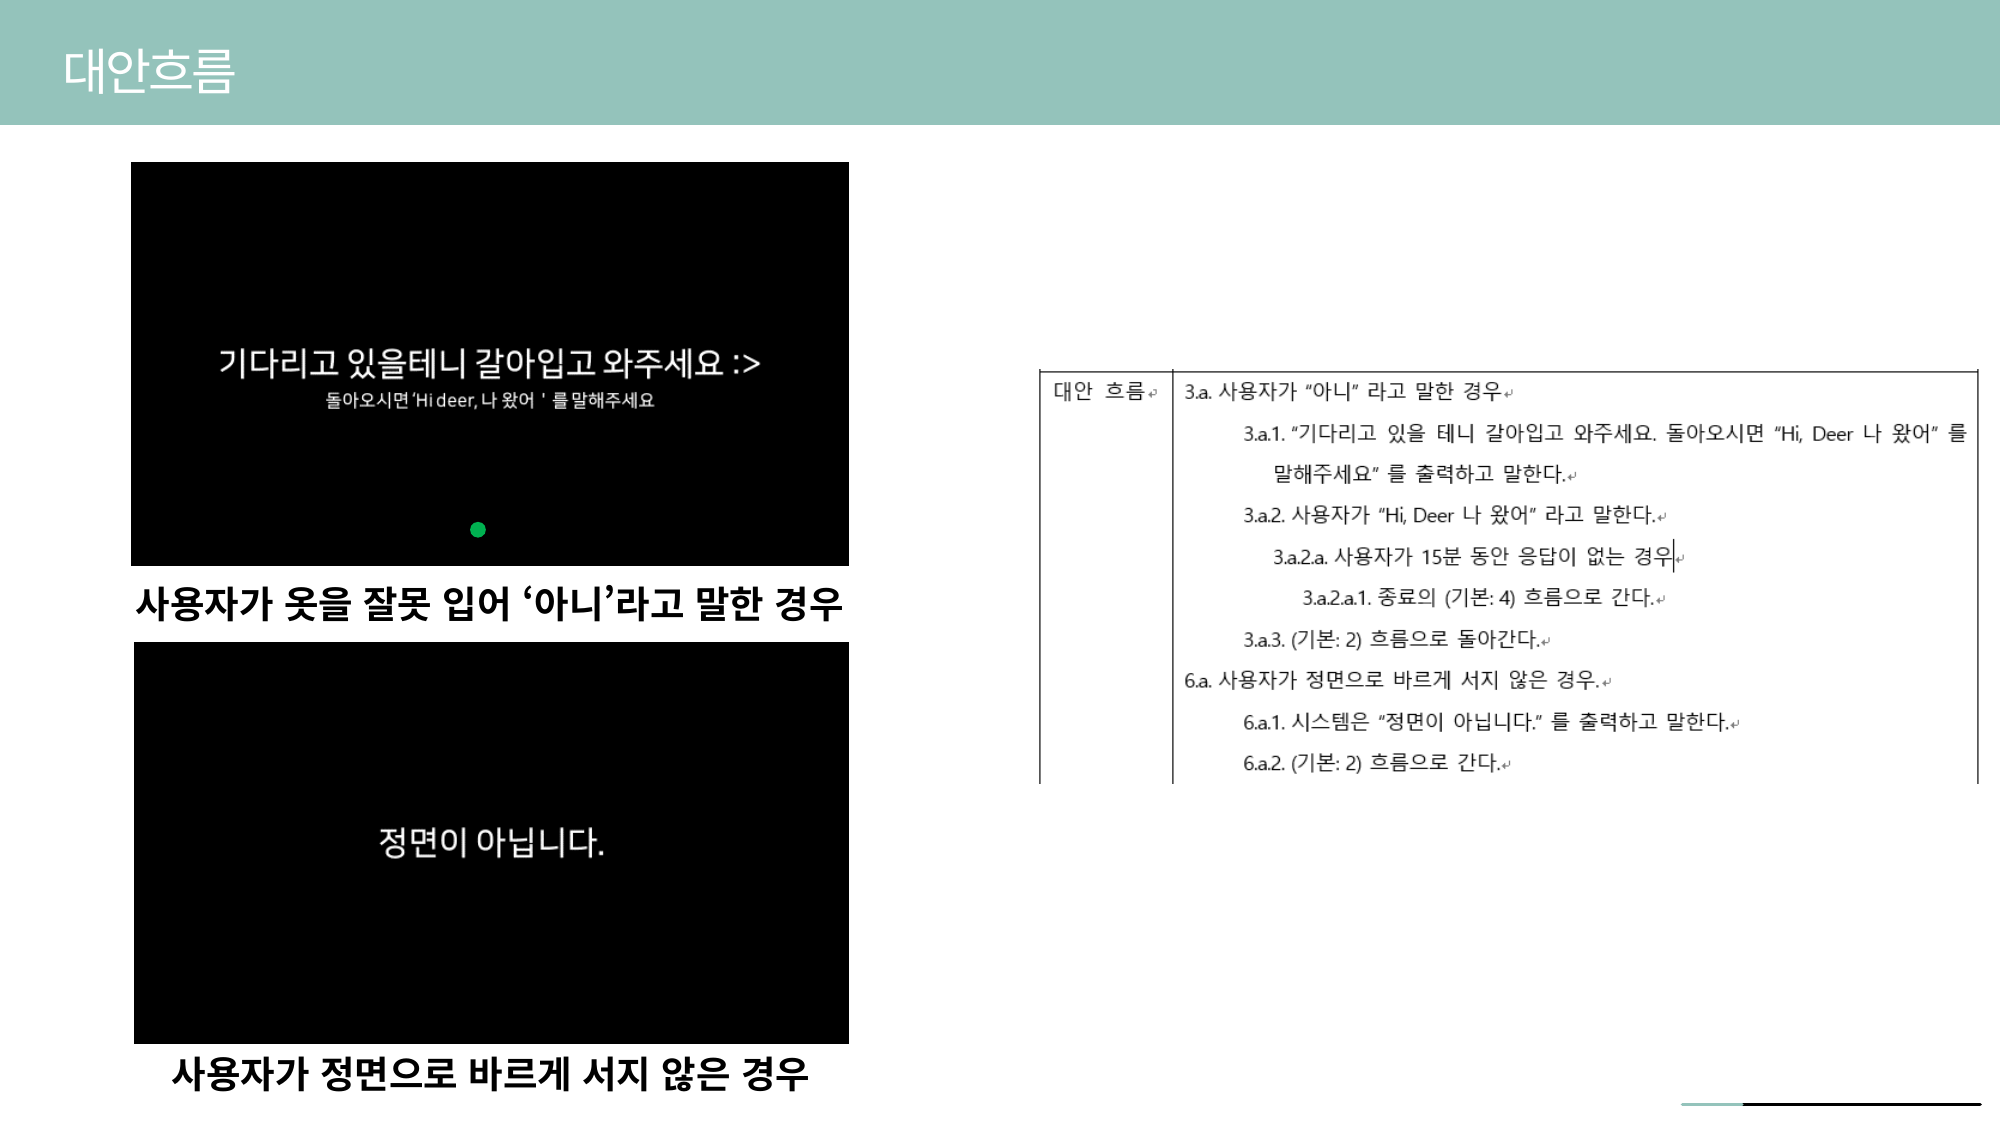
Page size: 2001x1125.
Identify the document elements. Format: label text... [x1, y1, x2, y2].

text_box 대안흐름 [48, 33, 1090, 108]
picture [134, 642, 849, 1044]
text_box 사용자가 정면으로 바르게 서지 않은 경우 [113, 1043, 869, 1104]
picture [1037, 369, 1981, 784]
picture [131, 162, 849, 566]
text_box 사용자가 옷을 잘못 입어 ‘아니’라고 말한 경우 [112, 573, 868, 634]
